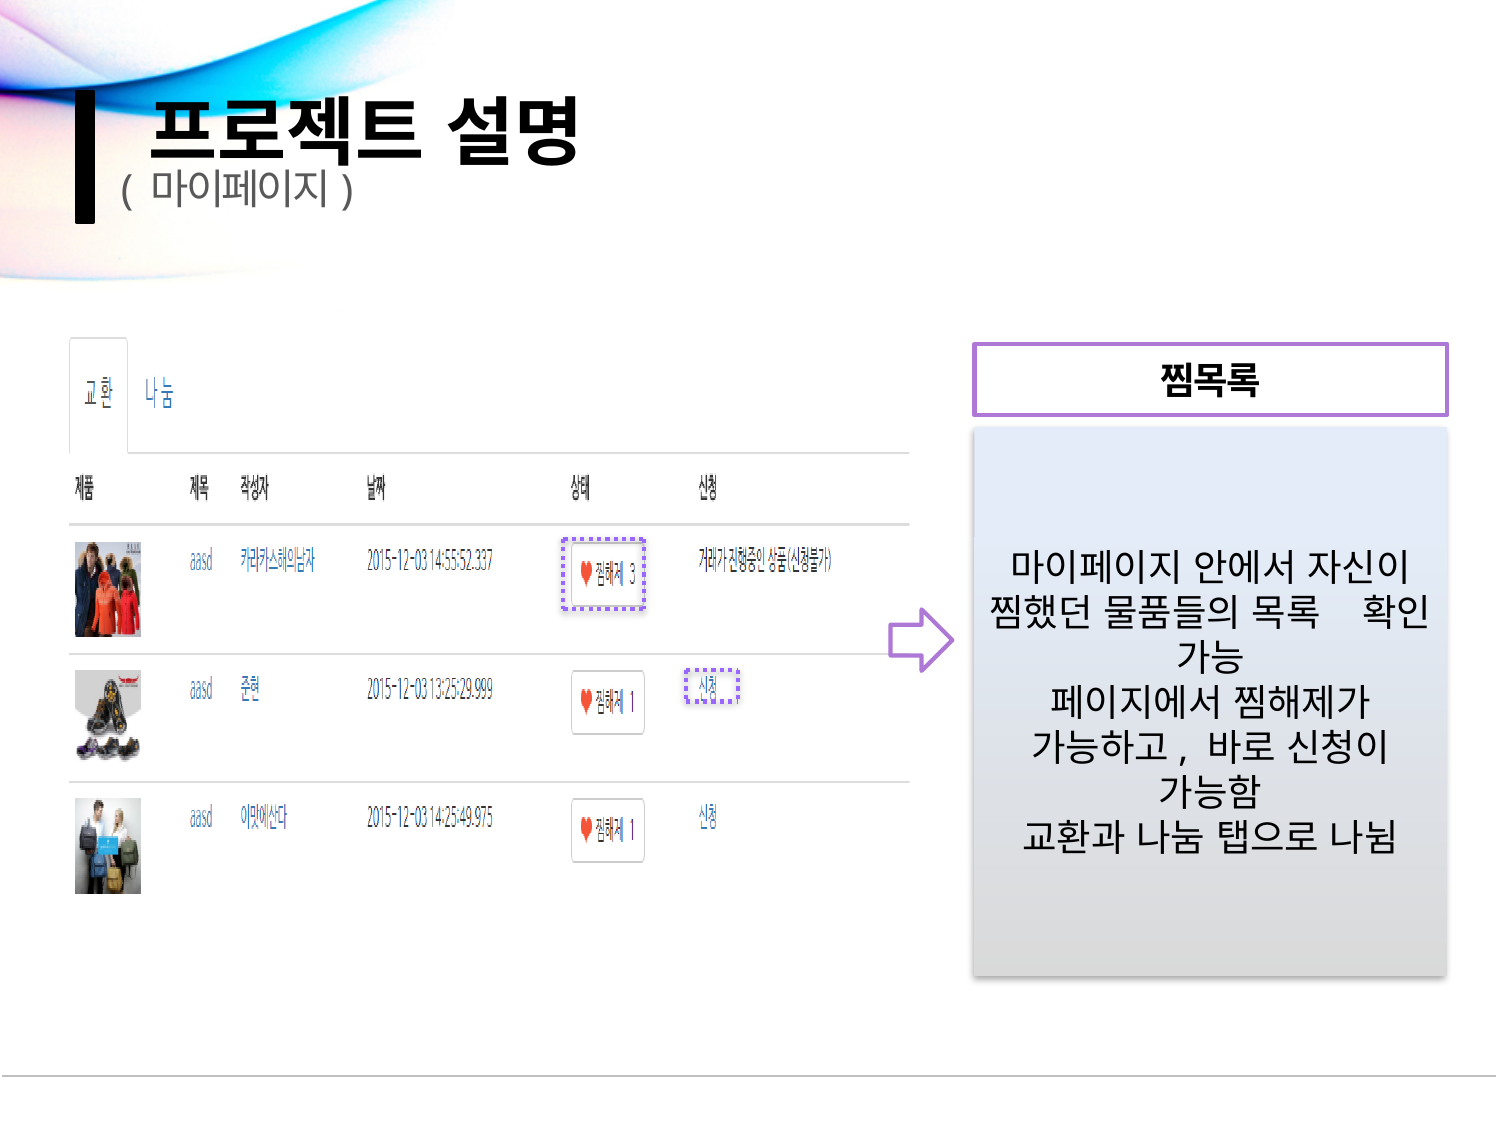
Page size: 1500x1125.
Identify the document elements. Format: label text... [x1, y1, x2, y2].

text_box 찜목록 [972, 342, 1449, 417]
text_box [563, 538, 644, 610]
text_box 마이페이지 안에서 자신이 찜했던 물품들의 목록 확인 가능 페이지에서 찜해제가 가능하고, 바로 신청이 가능함 교환과 나눔 탭으로 나뉨 [974, 426, 1448, 977]
text_box 프로젝트 설명 [133, 77, 599, 182]
text_box [950, 634, 955, 646]
picture [0, 0, 946, 922]
text_box ( 마이페이지) [106, 156, 369, 221]
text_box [685, 669, 738, 702]
text_box [75, 90, 95, 224]
